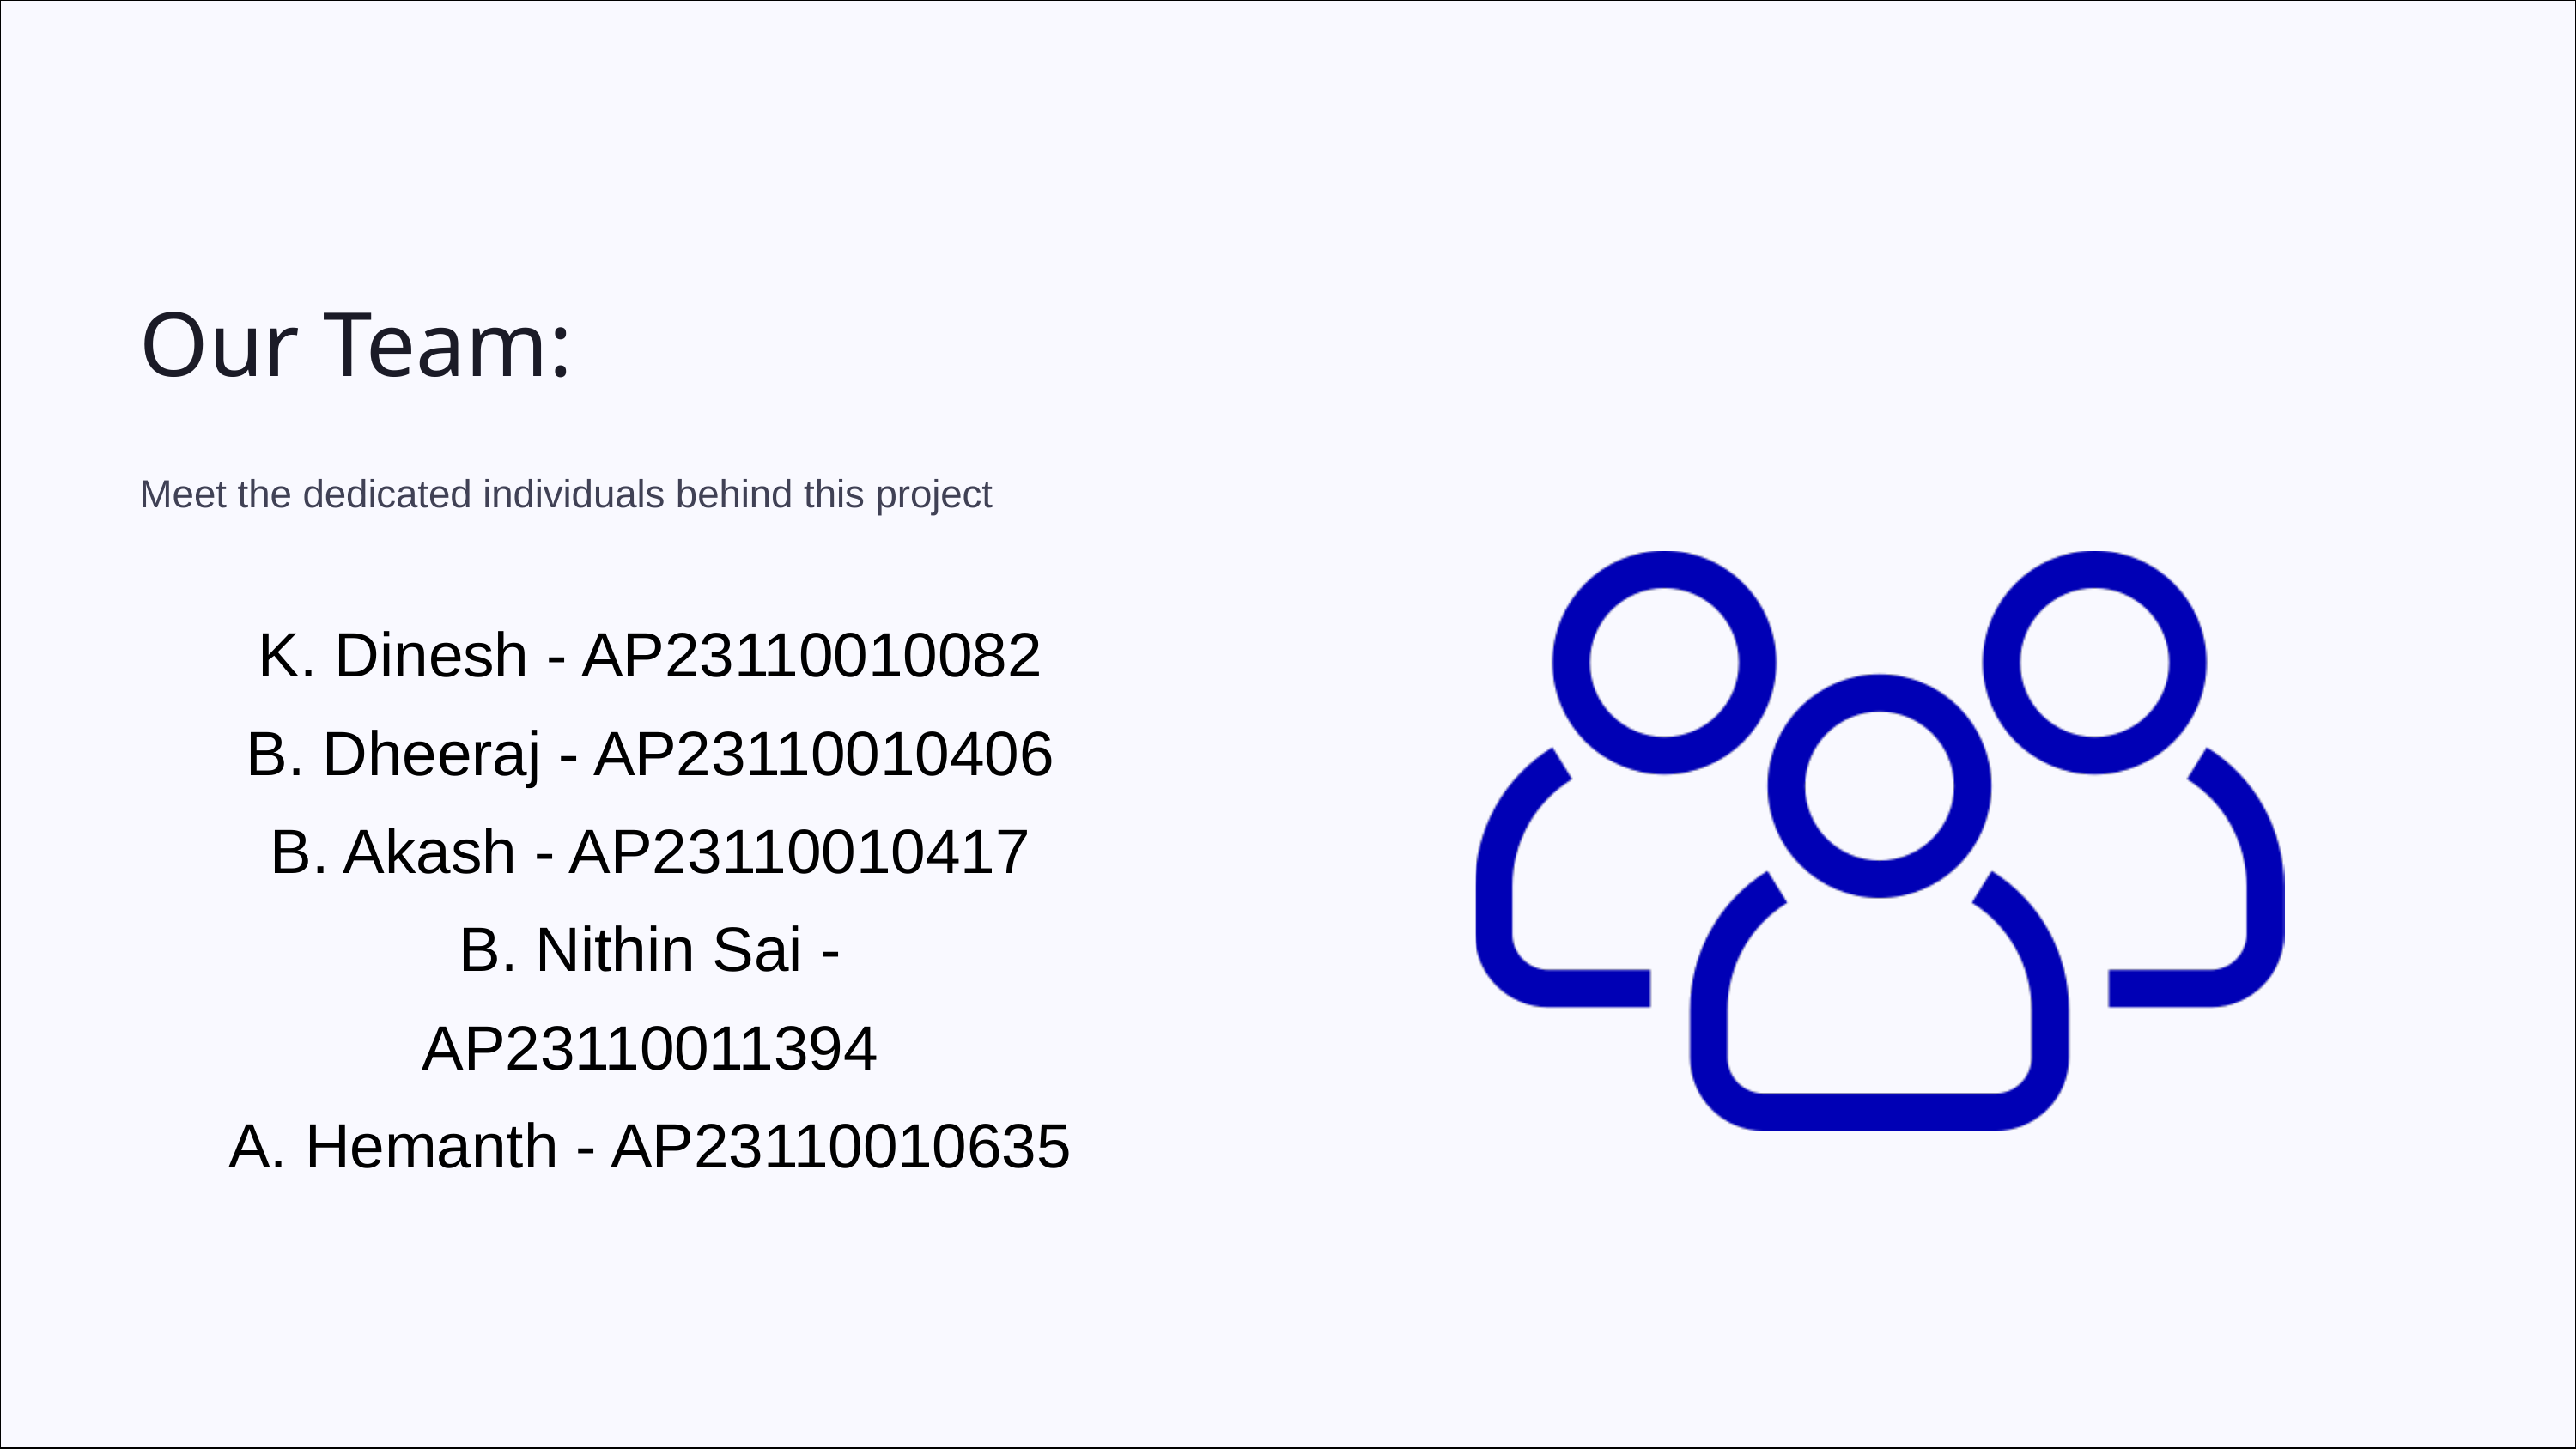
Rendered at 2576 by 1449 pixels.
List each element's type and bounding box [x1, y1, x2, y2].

text_box [0, 0, 2576, 1449]
